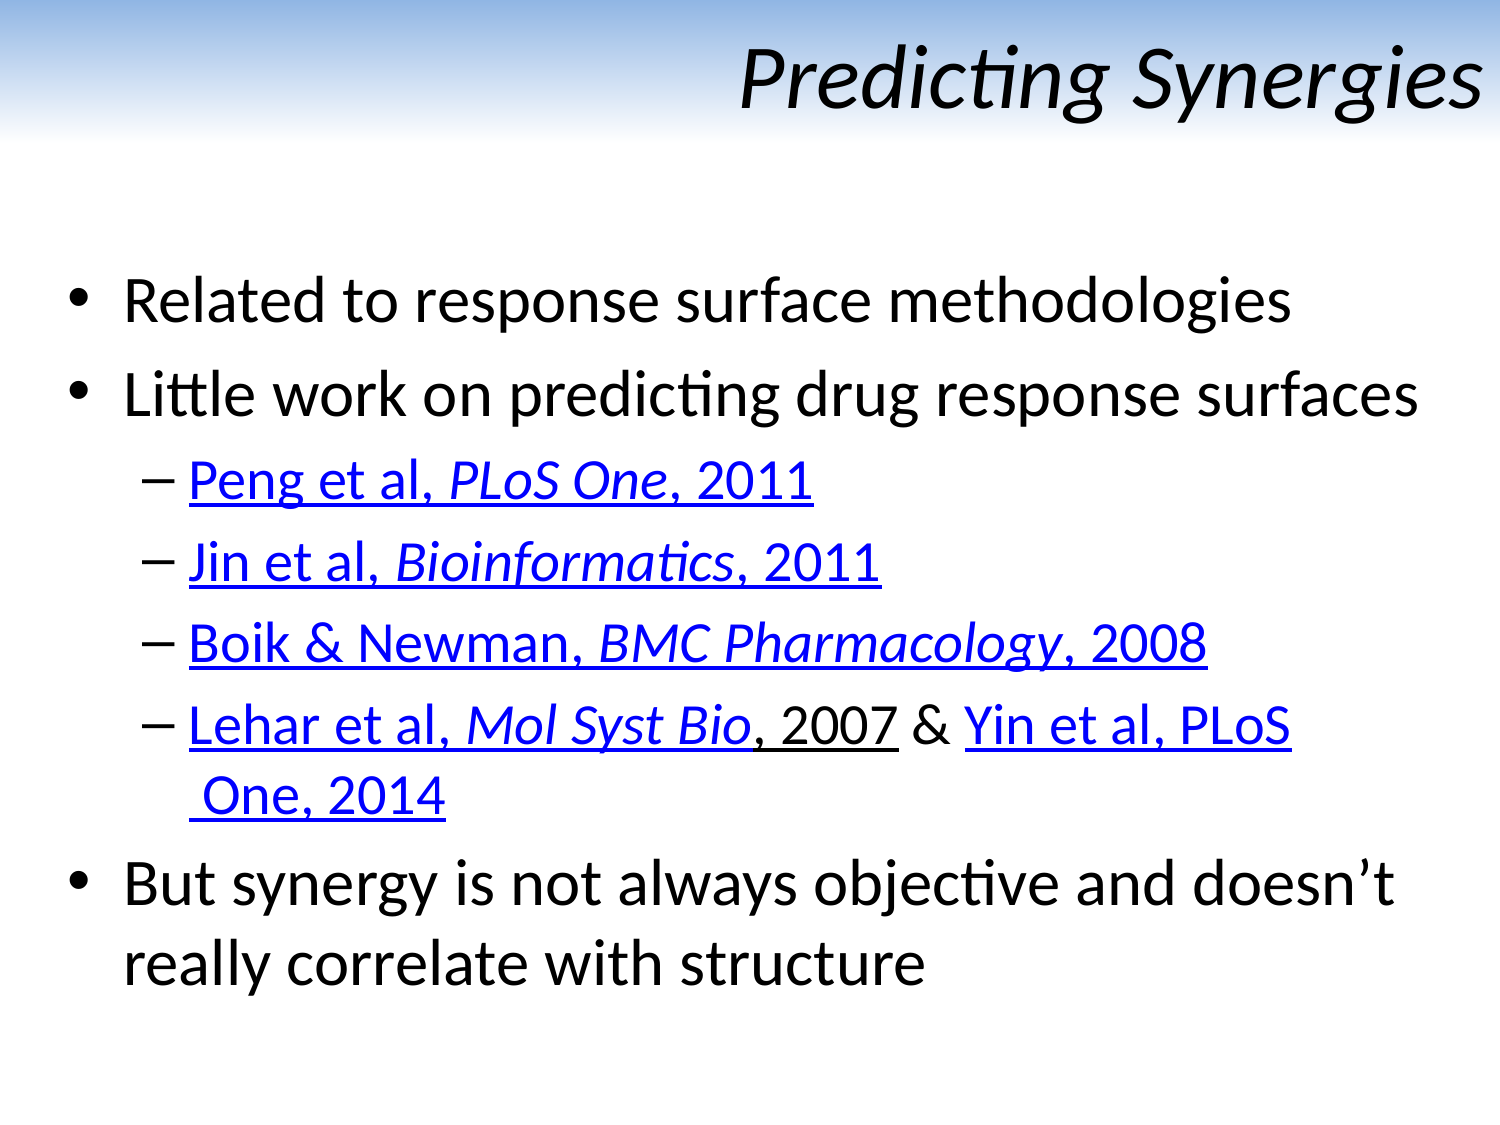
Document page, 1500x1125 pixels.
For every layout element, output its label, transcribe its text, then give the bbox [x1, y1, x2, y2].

list Related to response surface methodologies Little work on predicting drug response surfaces Peng et al, PLoS One, 2011 Jin et al, Bioinformatics, 2011 Boik & Newman, BMC Pharmacology, 2008 Lehar et al, Mol Syst Bio, 2007 & Yin et al, PLoS One, 2014 But synergy is not always objective and doesn’t really correlate with structure [52, 248, 1451, 1058]
title Predicting Synergies [0, 0, 1500, 143]
